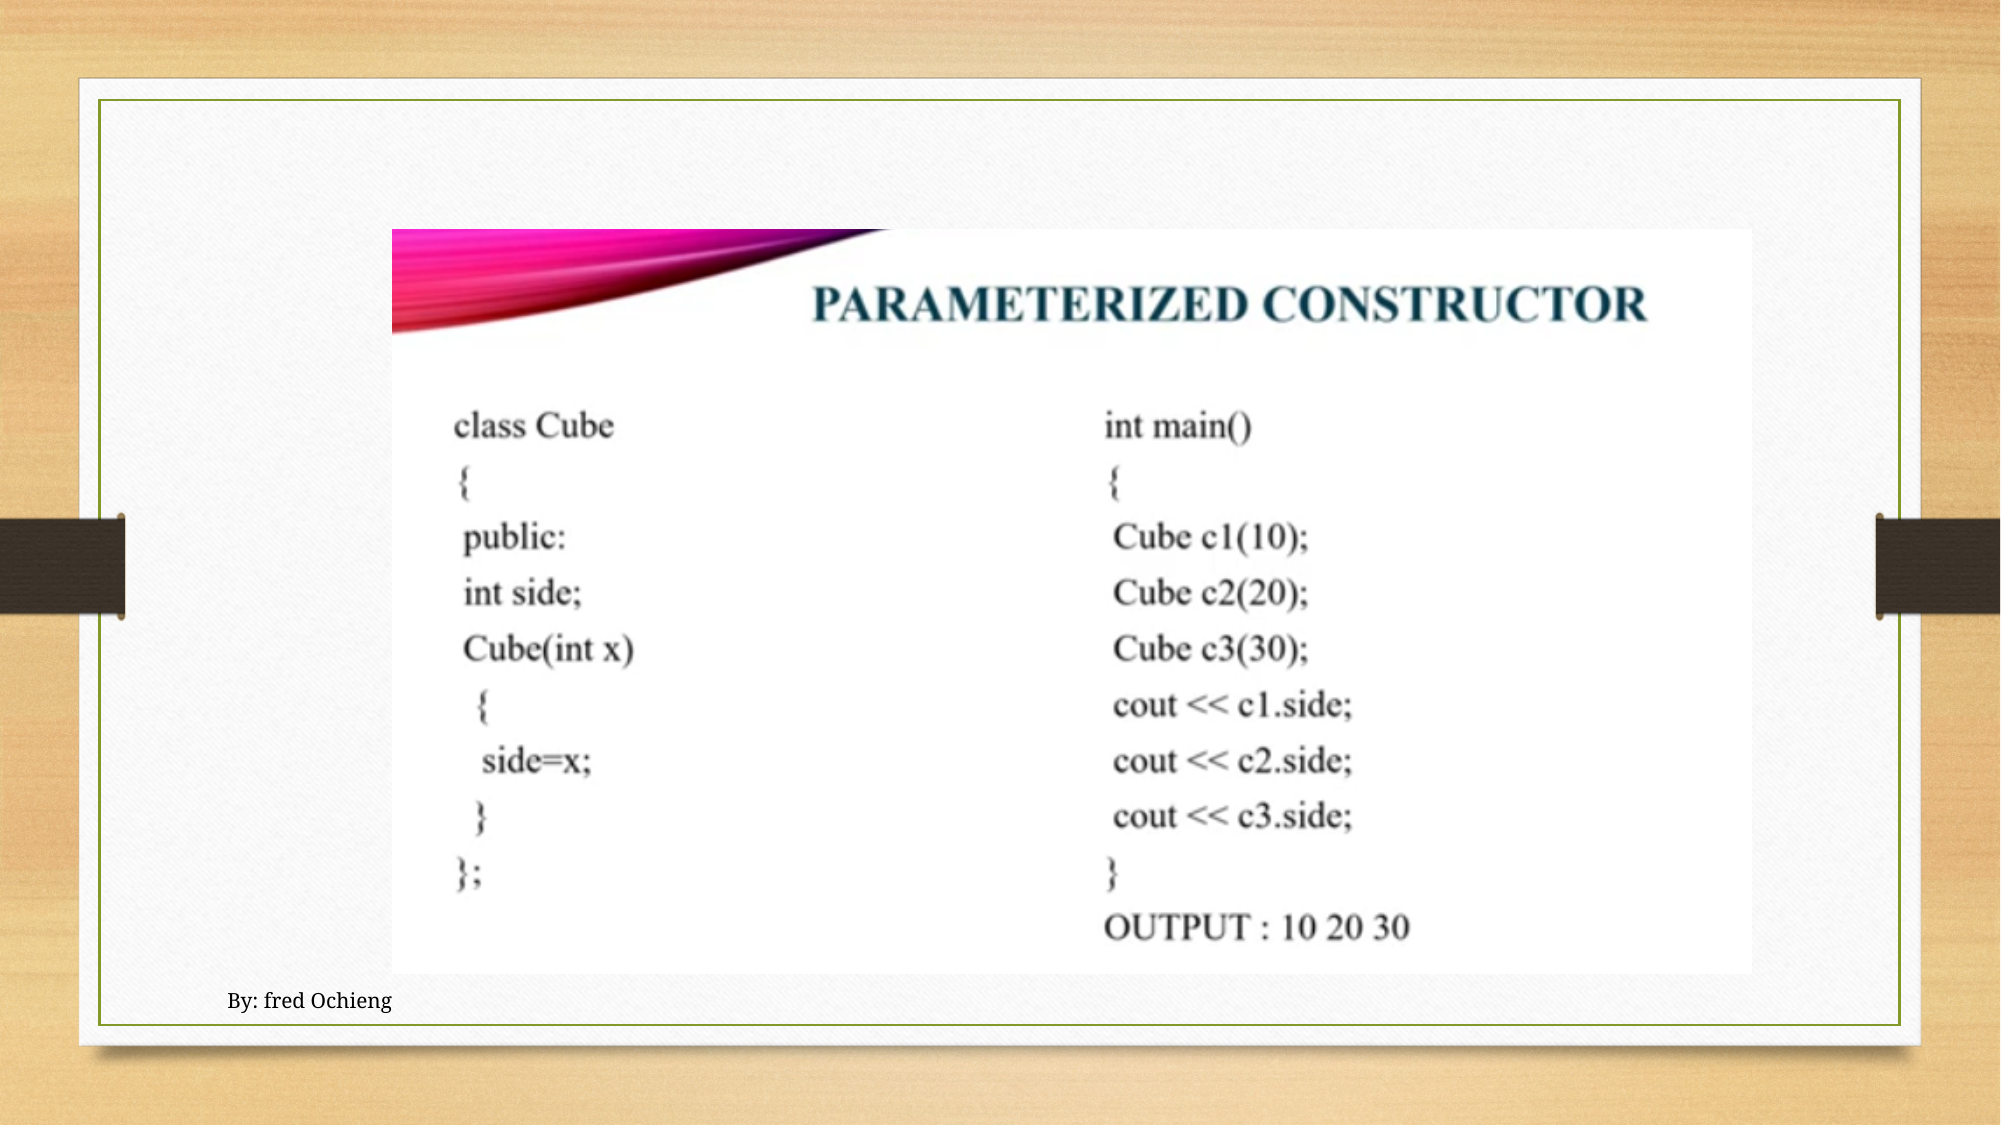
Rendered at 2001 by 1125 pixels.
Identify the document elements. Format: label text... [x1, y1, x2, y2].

footer By: fred Ochieng [212, 979, 1411, 1025]
picture [0, 0, 2001, 1125]
